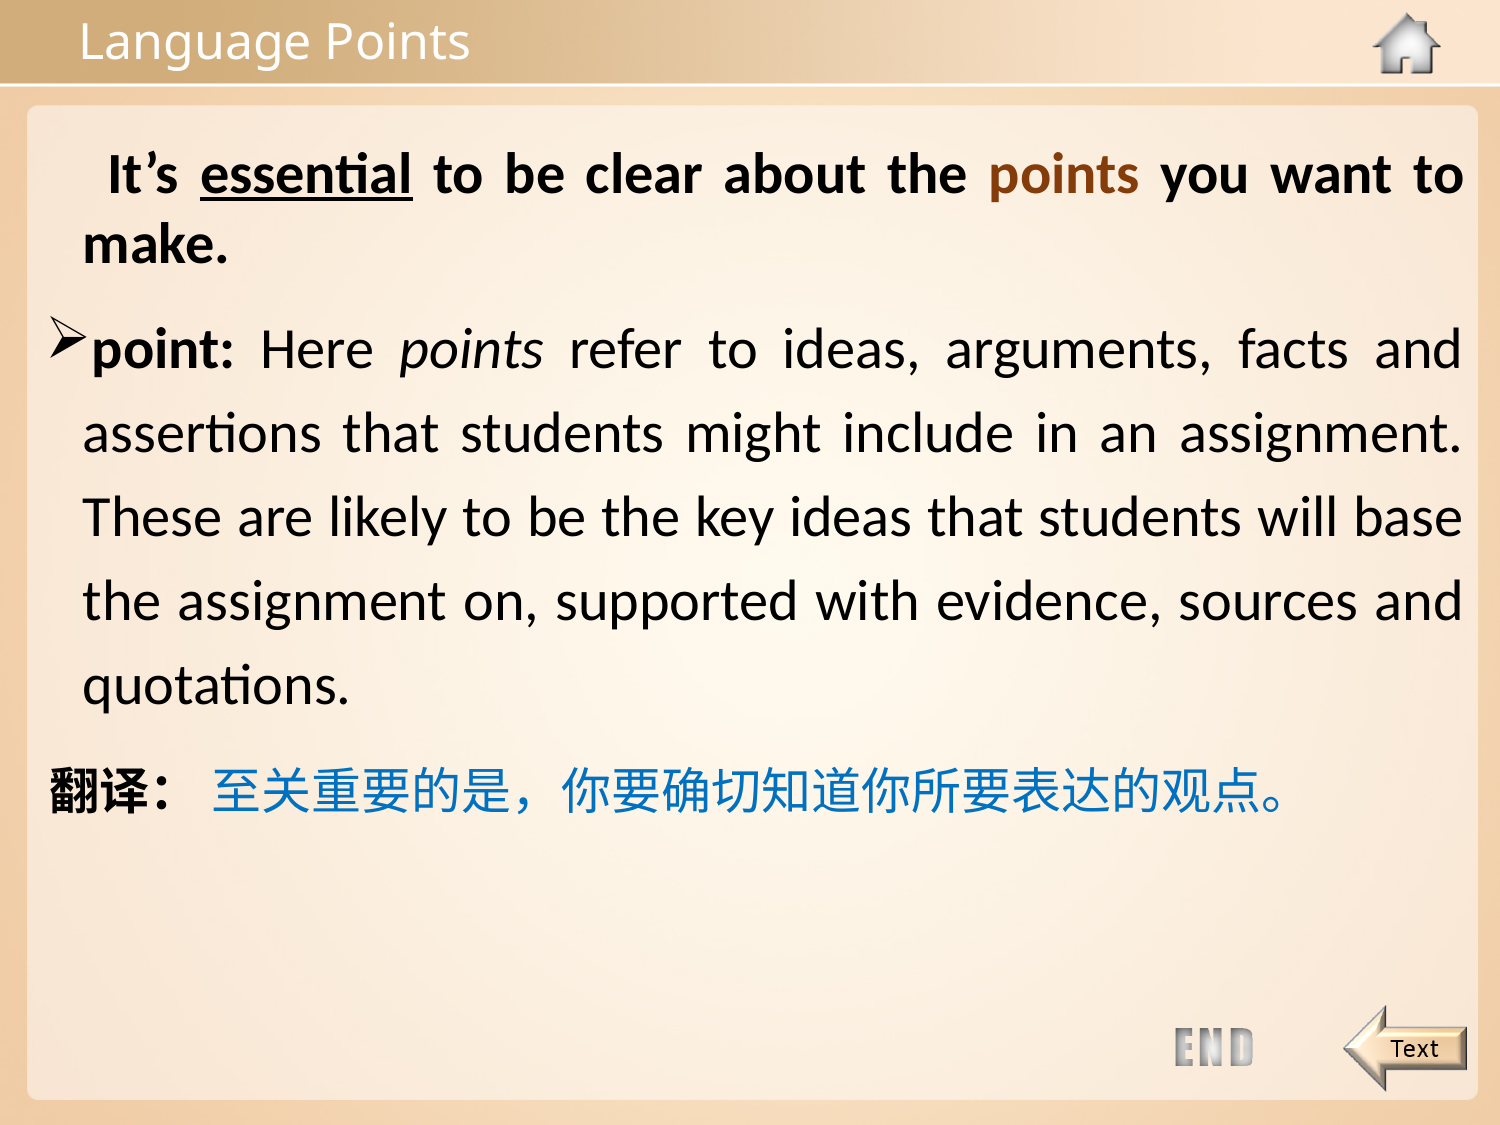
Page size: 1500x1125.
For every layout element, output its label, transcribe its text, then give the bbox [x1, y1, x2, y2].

text_box 至关重要的是，你要确切知道你所要表达的观点。 [196, 751, 1472, 827]
text_box Language Points [63, 2, 487, 77]
list It’s essential to be clear about the points you want to make. point: Here points refer to ideas, arguments, facts and assertions that students might include in an assignment. These are likely to be the key ideas that students will base the assignment on, supported with evidence, sources and quotations. [29, 127, 1480, 1124]
picture [0, 0, 1500, 1125]
text_box 翻译： [34, 751, 196, 827]
